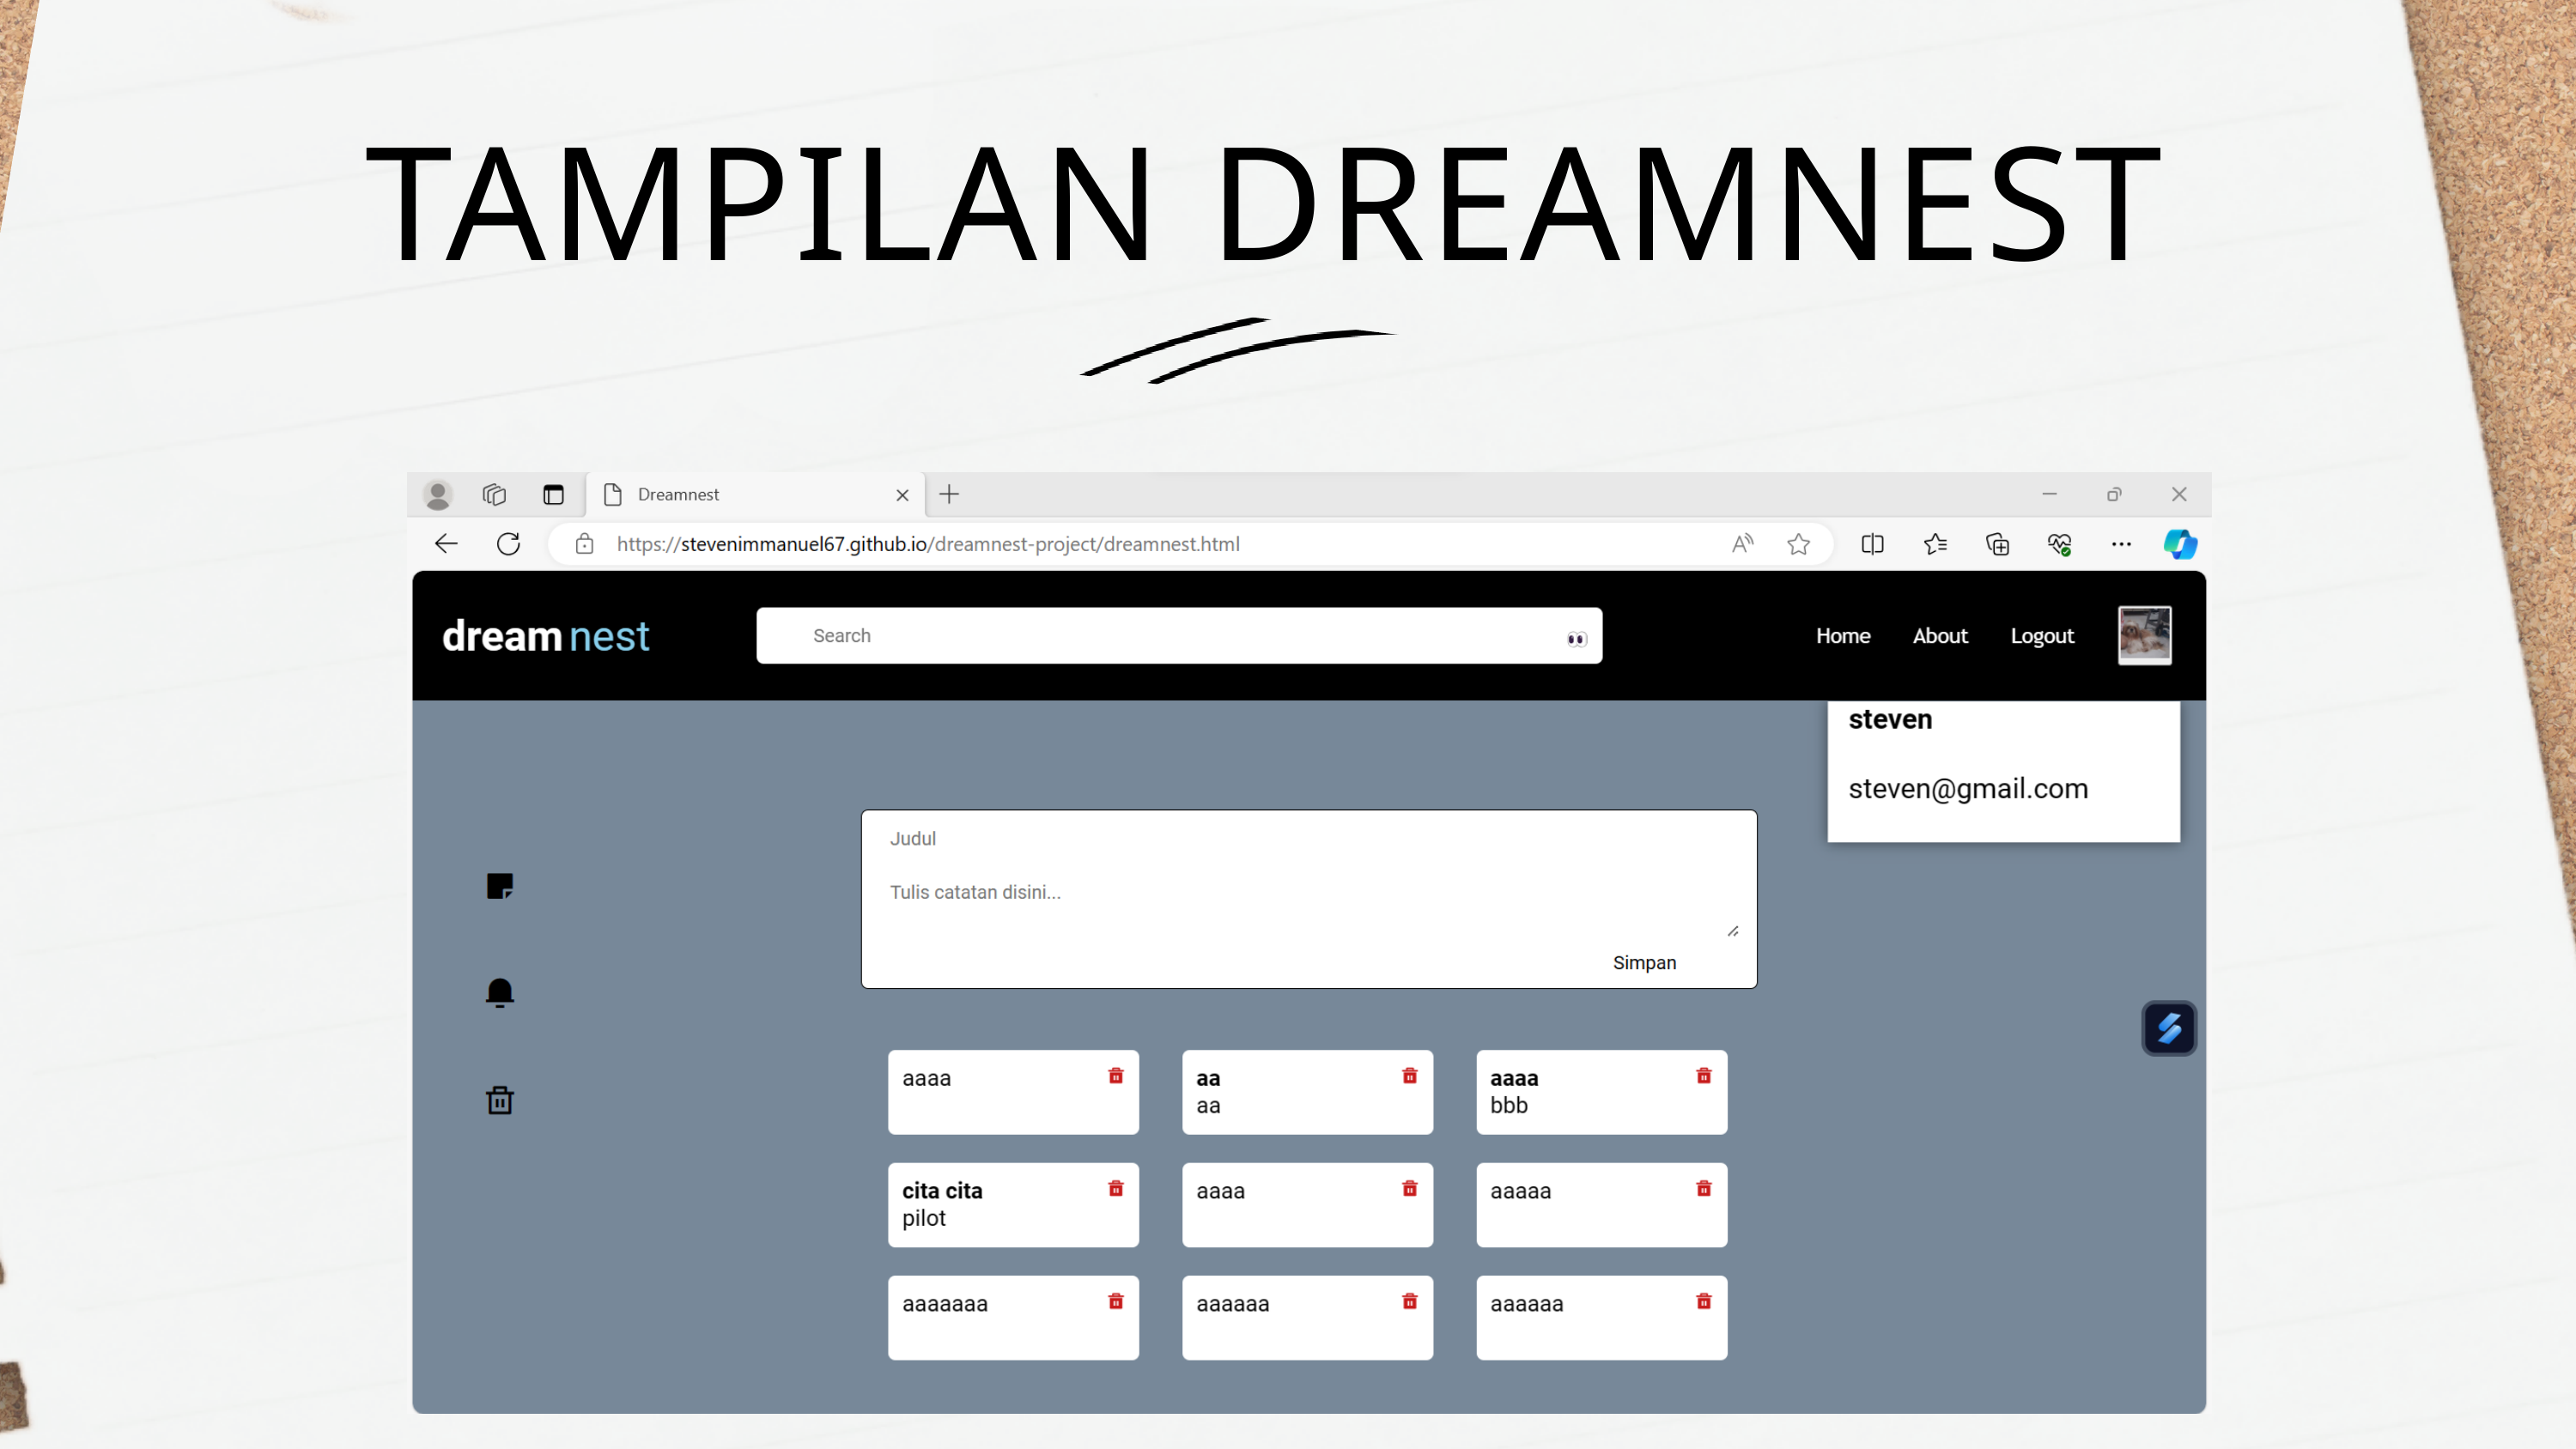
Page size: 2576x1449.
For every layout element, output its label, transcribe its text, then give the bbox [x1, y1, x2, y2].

text_box [0, 0, 39, 228]
text_box [977, 292, 1576, 433]
text_box TAMPILAN DREAMNEST [295, 71, 2281, 292]
picture [407, 471, 2212, 1414]
text_box [0, 0, 2576, 1449]
